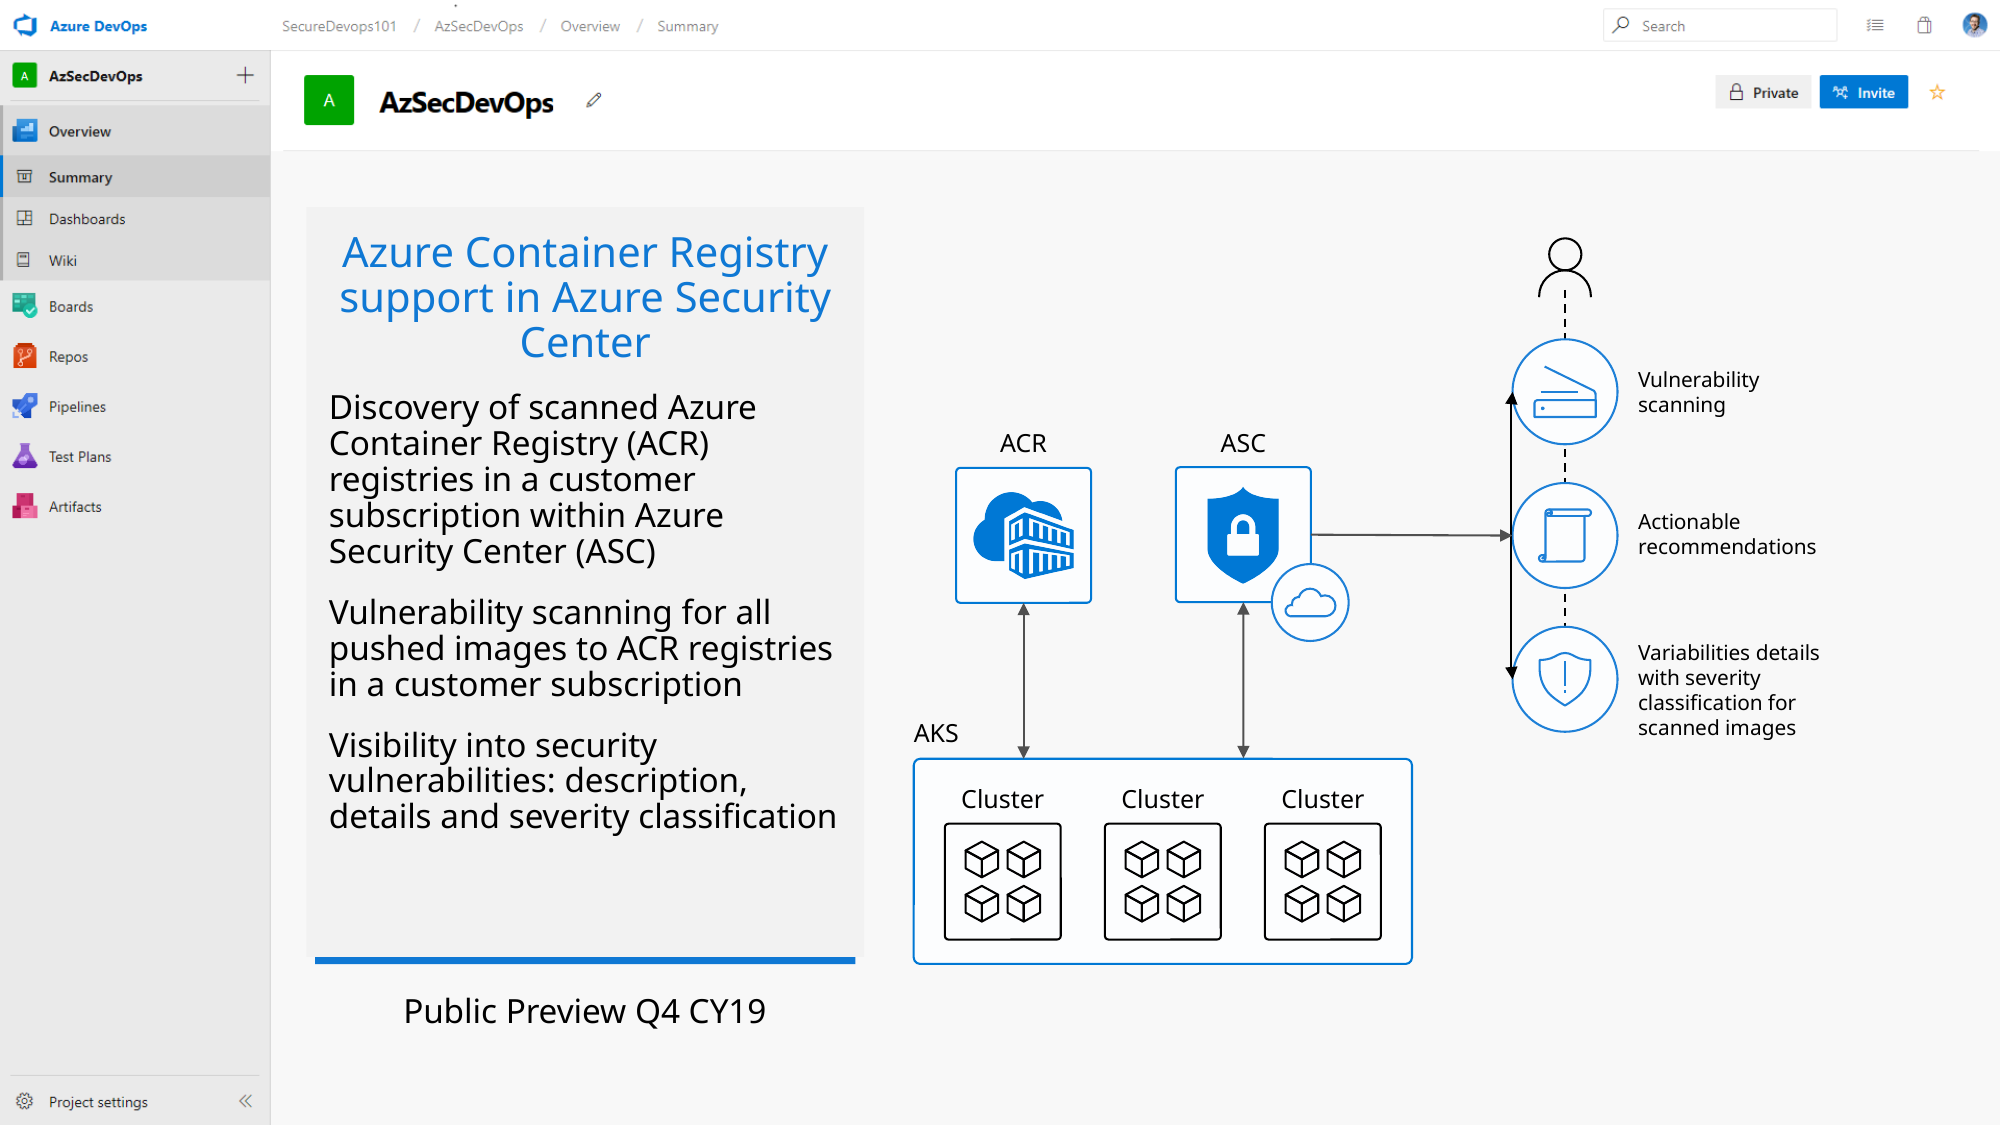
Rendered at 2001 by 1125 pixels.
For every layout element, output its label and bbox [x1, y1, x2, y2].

text_box [296, 157, 2000, 1125]
picture [0, 0, 2000, 1125]
